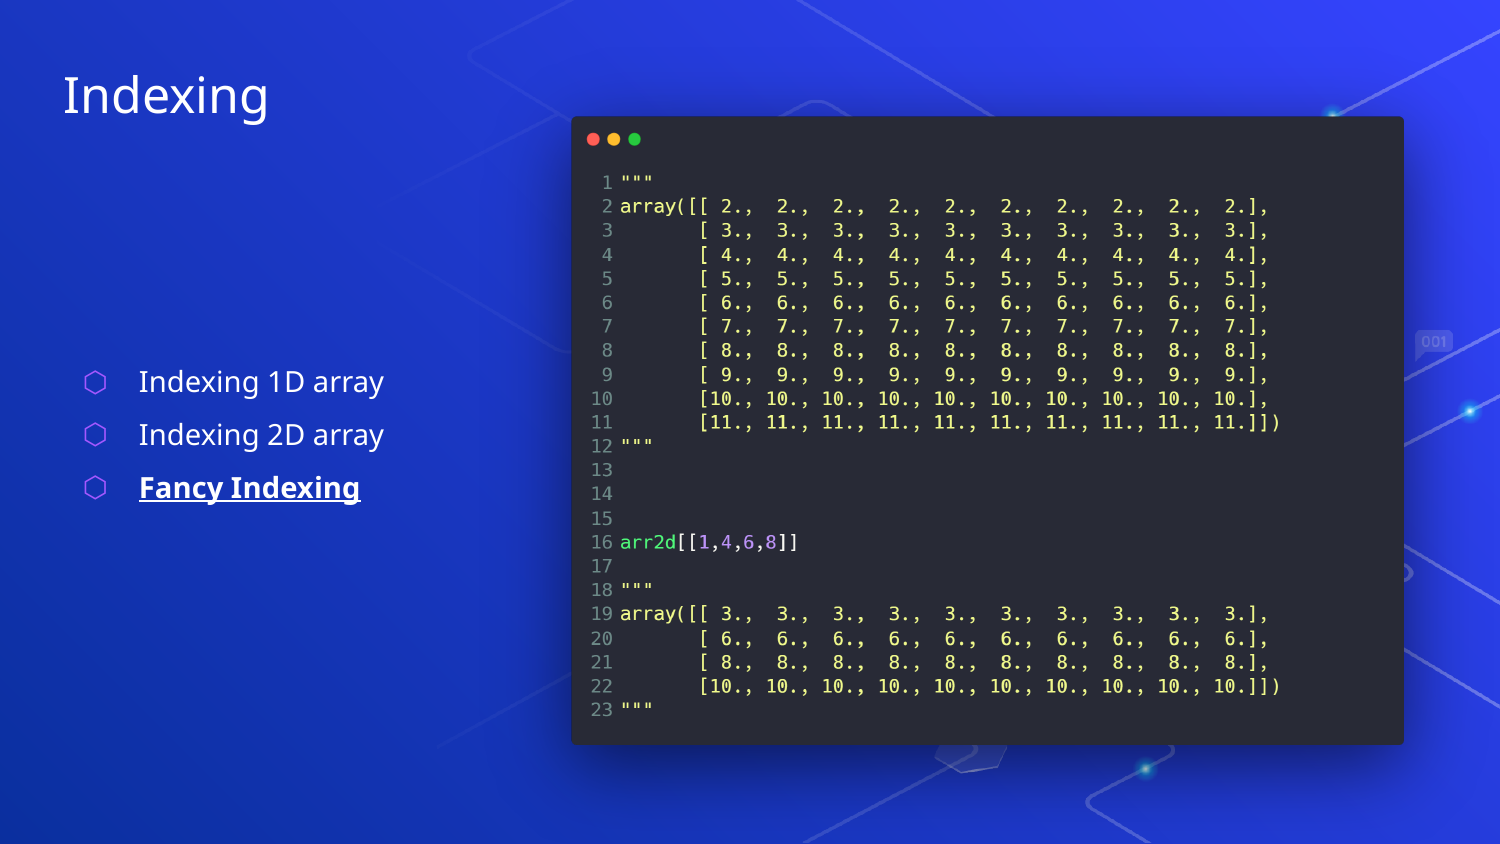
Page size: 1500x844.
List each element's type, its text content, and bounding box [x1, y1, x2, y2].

text_box Indexing 1D array Indexing 2D array Fancy Indexing [67, 350, 463, 512]
text_box Indexing [48, 47, 463, 132]
picture [0, 0, 1500, 844]
